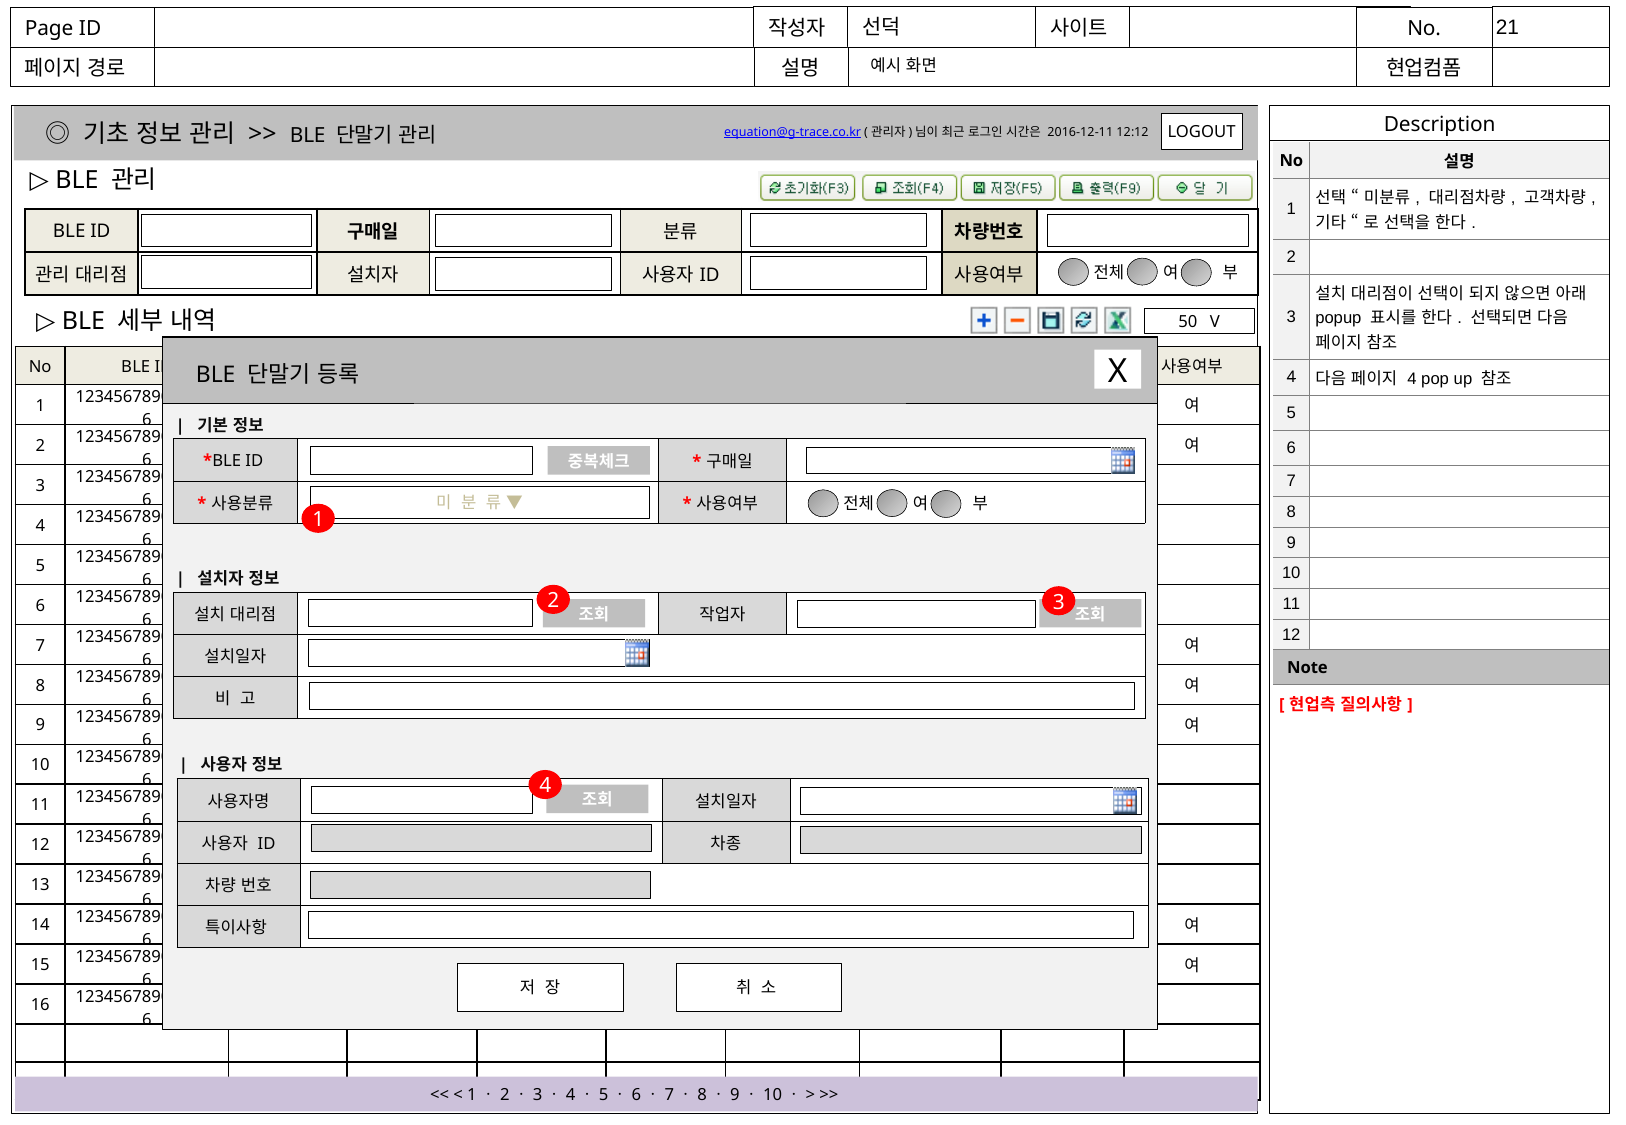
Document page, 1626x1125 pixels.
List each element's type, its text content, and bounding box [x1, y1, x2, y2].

table_cell [1159, 985, 1259, 1023]
table_cell 1234567890123456 [66, 625, 161, 664]
table_header *구매일 [659, 439, 786, 481]
text_box 50 V [1143, 306, 1256, 335]
table_cell 여 [1159, 385, 1259, 424]
text_box 1 [299, 501, 337, 535]
table_cell [298, 482, 658, 523]
table_header No [16, 347, 64, 384]
text_box [161, 405, 1159, 1031]
table_cell 사용자ID [621, 253, 741, 294]
table_cell [430, 253, 620, 294]
text_box [800, 826, 1142, 854]
table_cell 8 [1273, 497, 1309, 527]
text_box 3 [1039, 584, 1078, 618]
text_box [807, 485, 1005, 522]
table_cell [139, 253, 316, 294]
table_cell [1159, 505, 1259, 544]
text_box [310, 871, 651, 899]
text_box BLE 단말기 등록 [181, 351, 382, 394]
table_cell 9 [1273, 528, 1309, 557]
table_cell 선택 “ 미분류, 대리점차량, 고객차량, 기타 “ 로 선택을 한다. [1310, 179, 1609, 239]
table_cell 10 [16, 745, 64, 783]
text_box [310, 824, 652, 852]
table_cell [301, 906, 1148, 947]
table_cell [1310, 620, 1609, 649]
table_cell [1310, 497, 1609, 527]
table_cell 1234567890123456 [66, 425, 161, 464]
text_box 2 [534, 582, 573, 617]
table_cell 차량 번호 [178, 864, 300, 905]
table_cell [348, 1031, 476, 1061]
text_box [309, 682, 1135, 710]
table_cell 1234567890123456 [66, 385, 161, 424]
table_cell [1159, 545, 1259, 584]
table_cell 15 [16, 945, 64, 983]
table_header [787, 439, 1145, 481]
table_header [787, 593, 1145, 634]
table_cell 설치 대리점이 선택이 되지 않으면 아래 popup 표시를 한다. 선택되면 다음 페이지 참조 [1310, 275, 1609, 359]
text_box 저 장 [456, 961, 625, 1013]
text_box [1045, 212, 1250, 249]
table_cell [1002, 1063, 1123, 1076]
text_box [748, 254, 928, 292]
table_header 차량번호 [943, 210, 1036, 251]
table_header *BLE ID [174, 439, 297, 481]
table_header 분류 [621, 210, 741, 251]
text_box 조회 [546, 784, 649, 814]
table_cell 8 [16, 665, 64, 704]
text_box [161, 335, 1159, 405]
table_cell 6 [16, 585, 64, 624]
table_cell [1310, 466, 1609, 496]
table_cell 1234567890123456 [66, 665, 161, 704]
table_cell [1159, 745, 1259, 783]
table_header BLE ID [26, 210, 137, 251]
table_cell 1 [16, 385, 64, 424]
table_cell 3 [1273, 275, 1309, 359]
table_cell 여 [1159, 905, 1259, 943]
text_box 조회 [542, 599, 646, 628]
text_box [433, 212, 614, 249]
table_cell [1310, 431, 1609, 465]
table_cell [791, 822, 1148, 863]
table_cell 4 [1273, 360, 1309, 395]
table_cell [1310, 558, 1609, 588]
text_box 조회 [1039, 599, 1142, 628]
table_cell 9 [16, 705, 64, 744]
picture [965, 298, 1138, 340]
text_box [797, 600, 1036, 628]
text_box [748, 211, 928, 248]
table_cell Note [1273, 650, 1609, 684]
table_cell [1125, 1025, 1259, 1061]
text_box [139, 253, 313, 290]
text_box [308, 599, 533, 627]
text_box equation@g-trace.co.kr (관리자)님이 최근 로그인 시간은 2016-12-11 12:12 [709, 116, 1164, 148]
table_cell 여 [1159, 705, 1259, 744]
table_header 설명 [1310, 142, 1609, 178]
table_cell 사용자 ID [178, 822, 300, 863]
table_cell *사용여부 [659, 482, 786, 523]
text_box << < 1ㆍ2ㆍ3ㆍ4ㆍ5ㆍ6ㆍ7ㆍ8ㆍ9ㆍ10ㆍ> >> [15, 1076, 1258, 1112]
table_cell [478, 1063, 605, 1076]
text_box 미 분 류 ▼ [309, 486, 650, 519]
table_header [301, 779, 662, 821]
table_cell [1159, 785, 1259, 823]
table_header BLE ID [66, 347, 161, 384]
table_header [742, 210, 941, 251]
table_cell [742, 253, 941, 294]
table_header [430, 210, 620, 251]
picture [1113, 787, 1138, 815]
table_cell *사용분류 [174, 482, 297, 523]
table_cell [1159, 825, 1259, 863]
table_cell [607, 1063, 725, 1076]
table_cell 여 [1159, 665, 1259, 704]
table_cell 12 [16, 825, 64, 863]
table_cell [298, 635, 1145, 676]
text_box X [1092, 347, 1143, 391]
table_cell 7 [1273, 466, 1309, 496]
text_box 중복체크 [547, 446, 650, 475]
table_cell [1310, 240, 1609, 274]
table_cell 13 [16, 865, 64, 903]
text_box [1058, 253, 1255, 290]
table_cell 설치일자 [174, 635, 297, 676]
text_box [806, 447, 1110, 474]
table_cell 2 [1273, 240, 1309, 274]
text_box [1137, 786, 1142, 794]
table_header [298, 439, 658, 481]
table_cell 여 [1159, 625, 1259, 664]
table_cell [16, 1025, 64, 1061]
table_cell [1125, 1063, 1259, 1099]
text_box [311, 786, 533, 814]
table_cell [1002, 1031, 1123, 1061]
table_cell [1310, 589, 1609, 619]
text_box LOGOUT [1159, 111, 1244, 151]
table_cell [301, 864, 1148, 905]
text_box [308, 639, 625, 667]
table_header No [1273, 142, 1309, 178]
table_cell [787, 482, 1145, 523]
table_header [139, 210, 316, 251]
table_cell 5 [16, 545, 64, 584]
table_cell [860, 1031, 1000, 1061]
text_box 4 [526, 767, 564, 802]
table_cell 사용여부 [943, 253, 1036, 294]
table_cell 차종 [663, 822, 790, 863]
table_cell 6 [1273, 431, 1309, 465]
table_cell [66, 1025, 228, 1061]
table_cell 1234567890123456 [66, 465, 161, 504]
table_cell [16, 1063, 64, 1076]
table_header [791, 779, 1148, 821]
table_cell [현업측 질의사항] [1273, 685, 1609, 880]
table_cell 14 [16, 905, 64, 943]
text_box ▷ BLE 세부 내역 [21, 297, 232, 343]
table_cell 7 [16, 625, 64, 664]
table_cell 1234567890123456 [66, 785, 161, 823]
table_cell 3 [16, 465, 64, 504]
table_cell 4 [16, 505, 64, 544]
table_cell [1159, 865, 1259, 903]
table_header [1038, 210, 1257, 251]
table_header 설치일자 [663, 779, 790, 821]
table_cell 1 [1273, 179, 1309, 239]
table_cell 1234567890123456 [66, 865, 161, 903]
table_cell 설치자 [318, 253, 429, 294]
table_header [298, 593, 658, 634]
table_cell 11 [1273, 589, 1309, 619]
table_cell 여 [1159, 425, 1259, 464]
table_cell [229, 1031, 346, 1061]
table_cell [726, 1063, 859, 1076]
table_cell [1310, 528, 1609, 557]
table_header 구매일 [318, 210, 429, 251]
text_box ◎ 기초 정보 관리 >> BLE 단말기 관리 [30, 110, 458, 155]
text_box [309, 446, 533, 474]
table_cell 1234567890123456 [66, 905, 161, 943]
table_cell 5 [1273, 396, 1309, 430]
table_cell [229, 1063, 346, 1076]
table_cell 1234567890123456 [66, 945, 161, 983]
table_cell 비 고 [174, 677, 297, 718]
picture [625, 639, 649, 667]
table_cell 관리 대리점 [26, 253, 137, 294]
table_cell 1234567890123456 [66, 505, 161, 544]
table_cell 다음 페이지 4 pop up 참조 [1310, 360, 1609, 395]
text_box [308, 911, 1134, 939]
table_cell [348, 1063, 476, 1076]
table_header 사용자명 [178, 779, 300, 821]
table_cell [1159, 585, 1259, 624]
table_header 사용여부 [1159, 347, 1259, 384]
table_cell [1310, 396, 1609, 430]
text_box [800, 786, 1113, 814]
text_box 취 소 [674, 961, 843, 1013]
table_cell [298, 677, 1145, 718]
table_cell 1234567890123456 [66, 985, 161, 1023]
text_box | 기본 정보 [160, 407, 280, 443]
table_cell [66, 1063, 228, 1076]
text_box [12, 104, 1260, 162]
text_box | 사용자 정보 [164, 746, 303, 782]
table_cell 2 [16, 425, 64, 464]
table_cell [478, 1031, 605, 1061]
table_header 작업자 [659, 593, 786, 634]
table_cell 1234567890123456 [66, 585, 161, 624]
text_box [433, 255, 614, 292]
table_cell 1234567890123456 [66, 705, 161, 744]
table_cell 11 [16, 785, 64, 823]
table_cell 16 [16, 985, 64, 1023]
text_box | 설치자 정보 [161, 560, 300, 595]
table_cell [1038, 253, 1058, 294]
table_header 설치 대리점 [174, 593, 297, 634]
picture [1111, 447, 1135, 474]
table_cell [1159, 465, 1259, 504]
table_cell 1234567890123456 [66, 545, 161, 584]
table_cell [726, 1031, 859, 1061]
picture [758, 171, 1256, 202]
table_cell [607, 1031, 725, 1061]
table_cell 여 [1159, 945, 1259, 983]
table_cell 1234567890123456 [66, 745, 161, 783]
table_cell 1234567890123456 [66, 825, 161, 863]
text_box 예시 화면 [855, 47, 1340, 83]
table_cell 10 [1273, 558, 1309, 588]
table_cell [860, 1063, 1000, 1076]
table_cell 12 [1273, 620, 1309, 649]
table_cell [301, 822, 662, 863]
table_cell 특이사항 [178, 906, 300, 947]
text_box [139, 212, 313, 249]
text_box ▷ BLE 관리 [14, 156, 196, 201]
